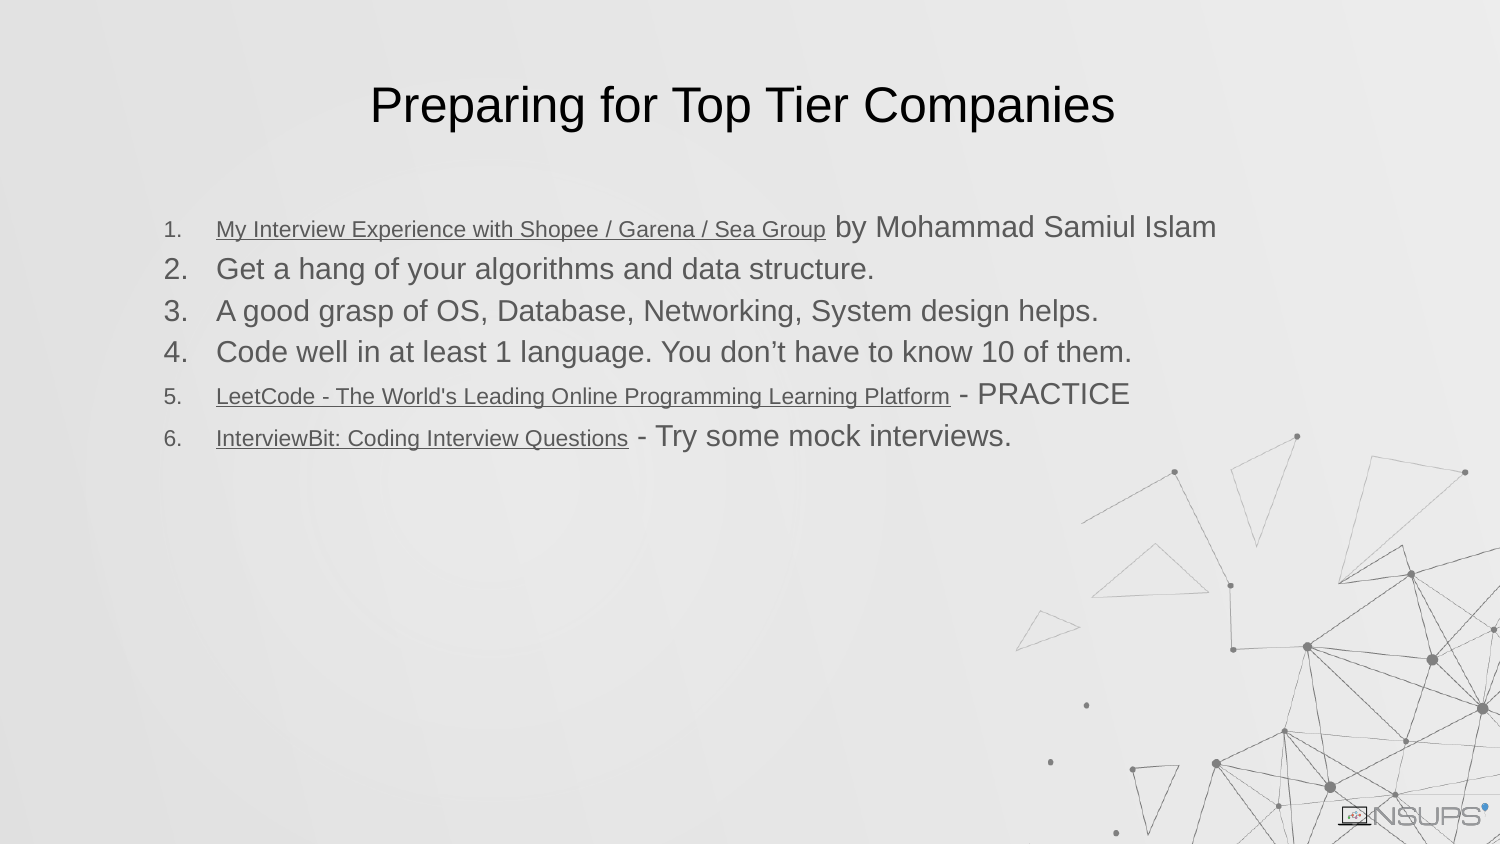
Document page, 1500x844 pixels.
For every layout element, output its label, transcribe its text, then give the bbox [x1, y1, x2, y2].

title Preparing for Top Tier Companies [322, 57, 1178, 187]
picture [0, 0, 1500, 844]
list My Interview Experience with Shopee / Garena / Sea Group by Mohammad Samiul Islam Get a hang of your algorithms and data structure. A good grasp of OS, Database, Networking, System design helps. Code well in at least 1 language. You don’t have to know 10 of them. LeetCode - The World's Leading Online Programming Learning Platform - PRACTICE InterviewBit: Coding Interview Questions - Try some mock interviews. [126, 187, 1391, 783]
